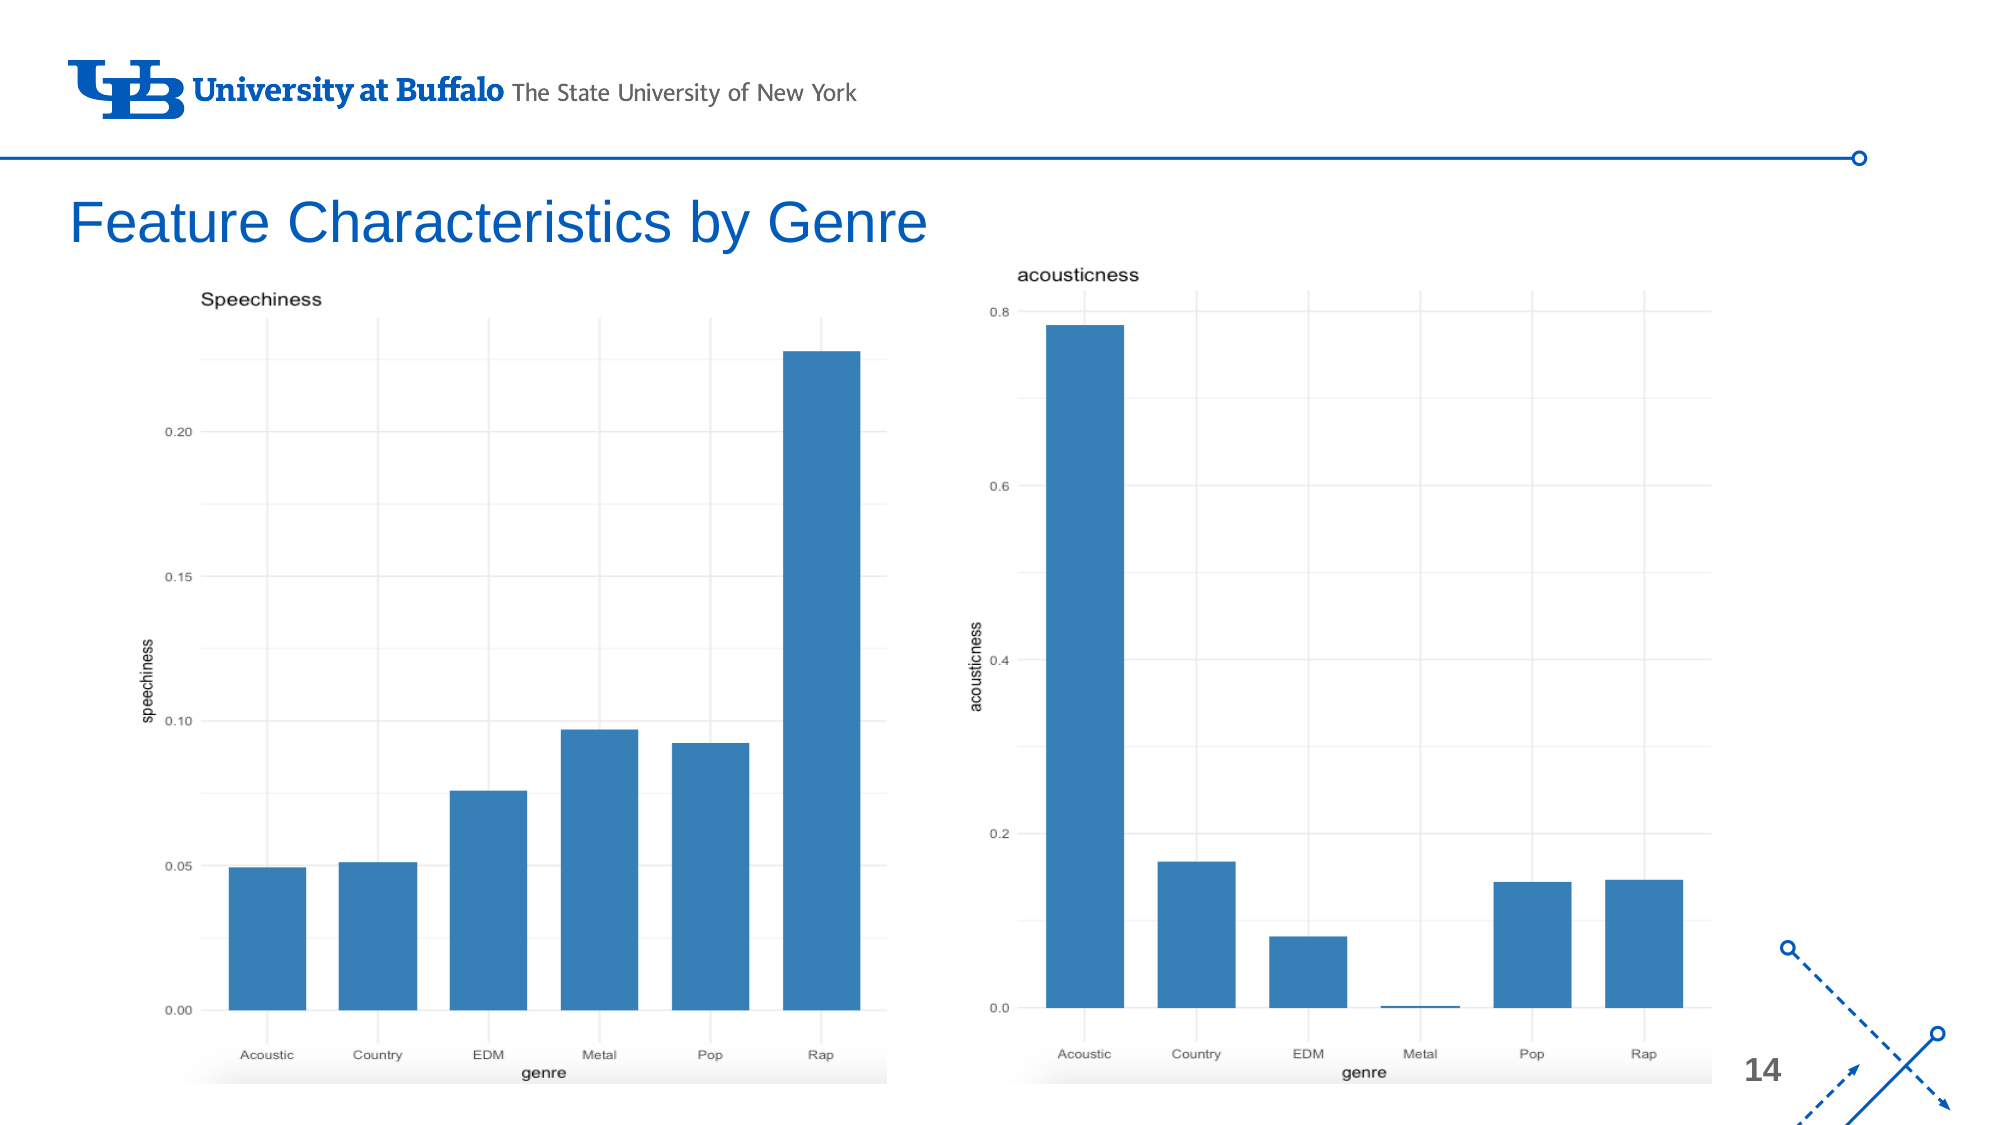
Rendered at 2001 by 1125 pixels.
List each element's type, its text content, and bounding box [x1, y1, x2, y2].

title Feature Characteristics by Genre [55, 119, 1781, 263]
picture [0, 0, 2000, 1125]
